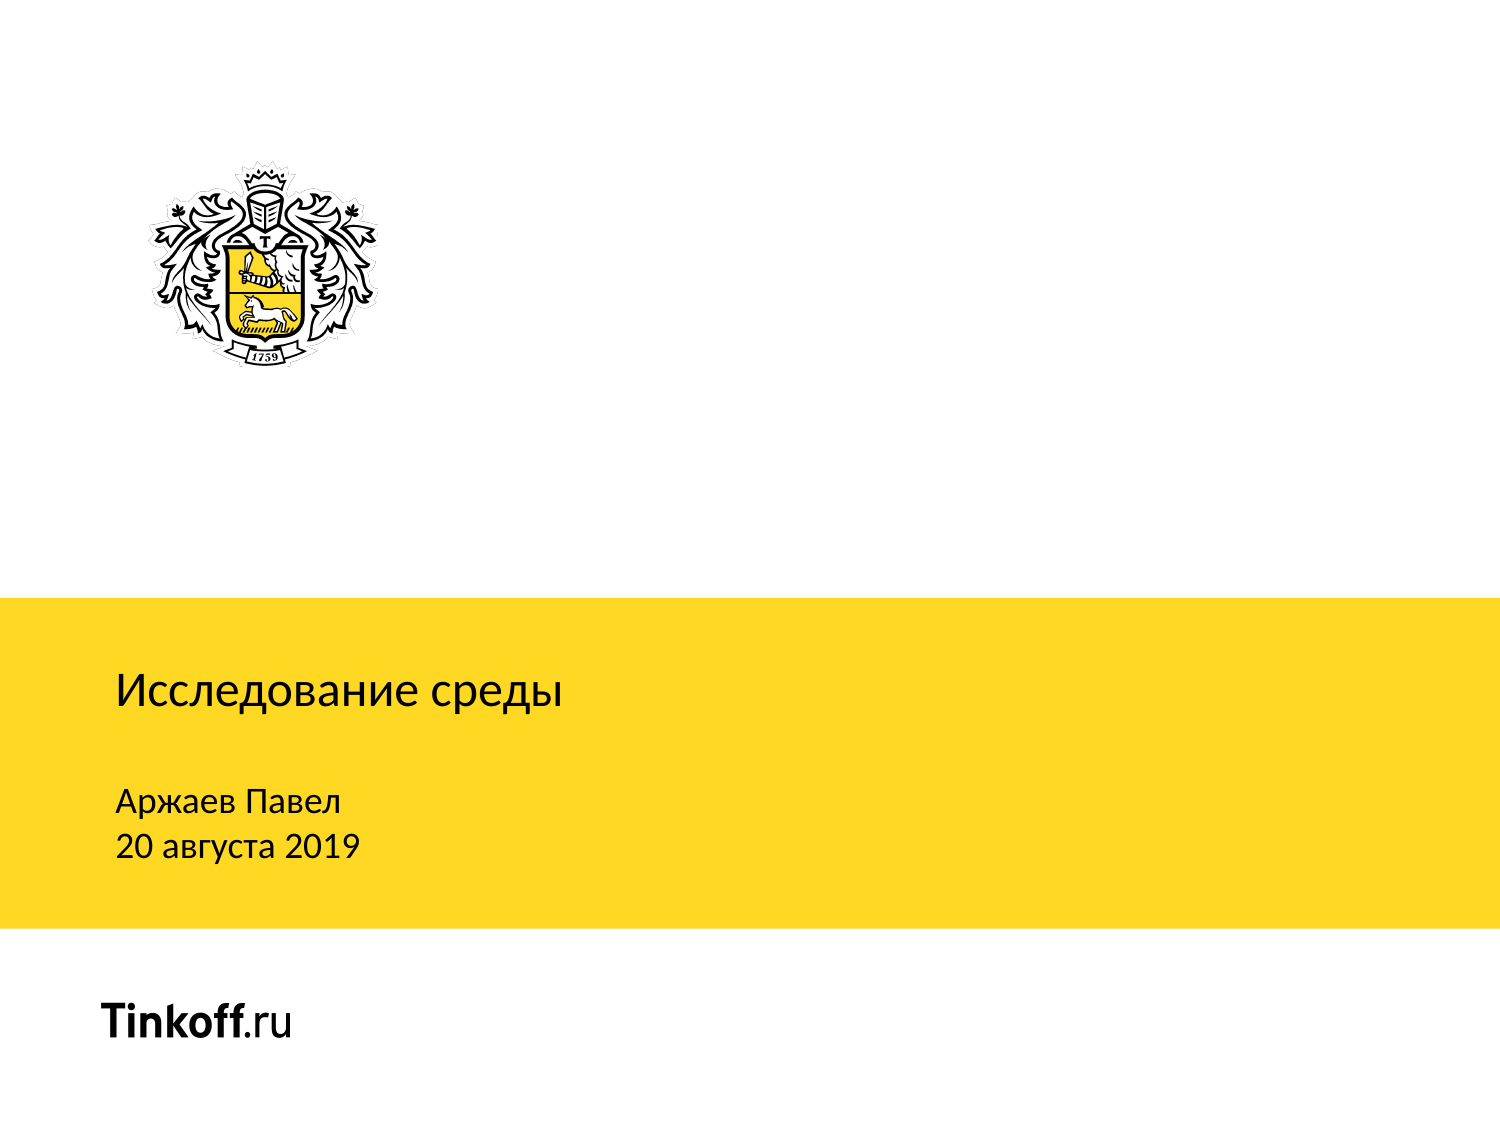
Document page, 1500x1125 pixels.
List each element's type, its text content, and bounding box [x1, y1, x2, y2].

picture [147, 161, 379, 368]
picture [100, 1001, 291, 1038]
title Исследование среды Аржаев Павел 20 августа 2019 [100, 648, 1453, 870]
text_box [0, 597, 1500, 929]
